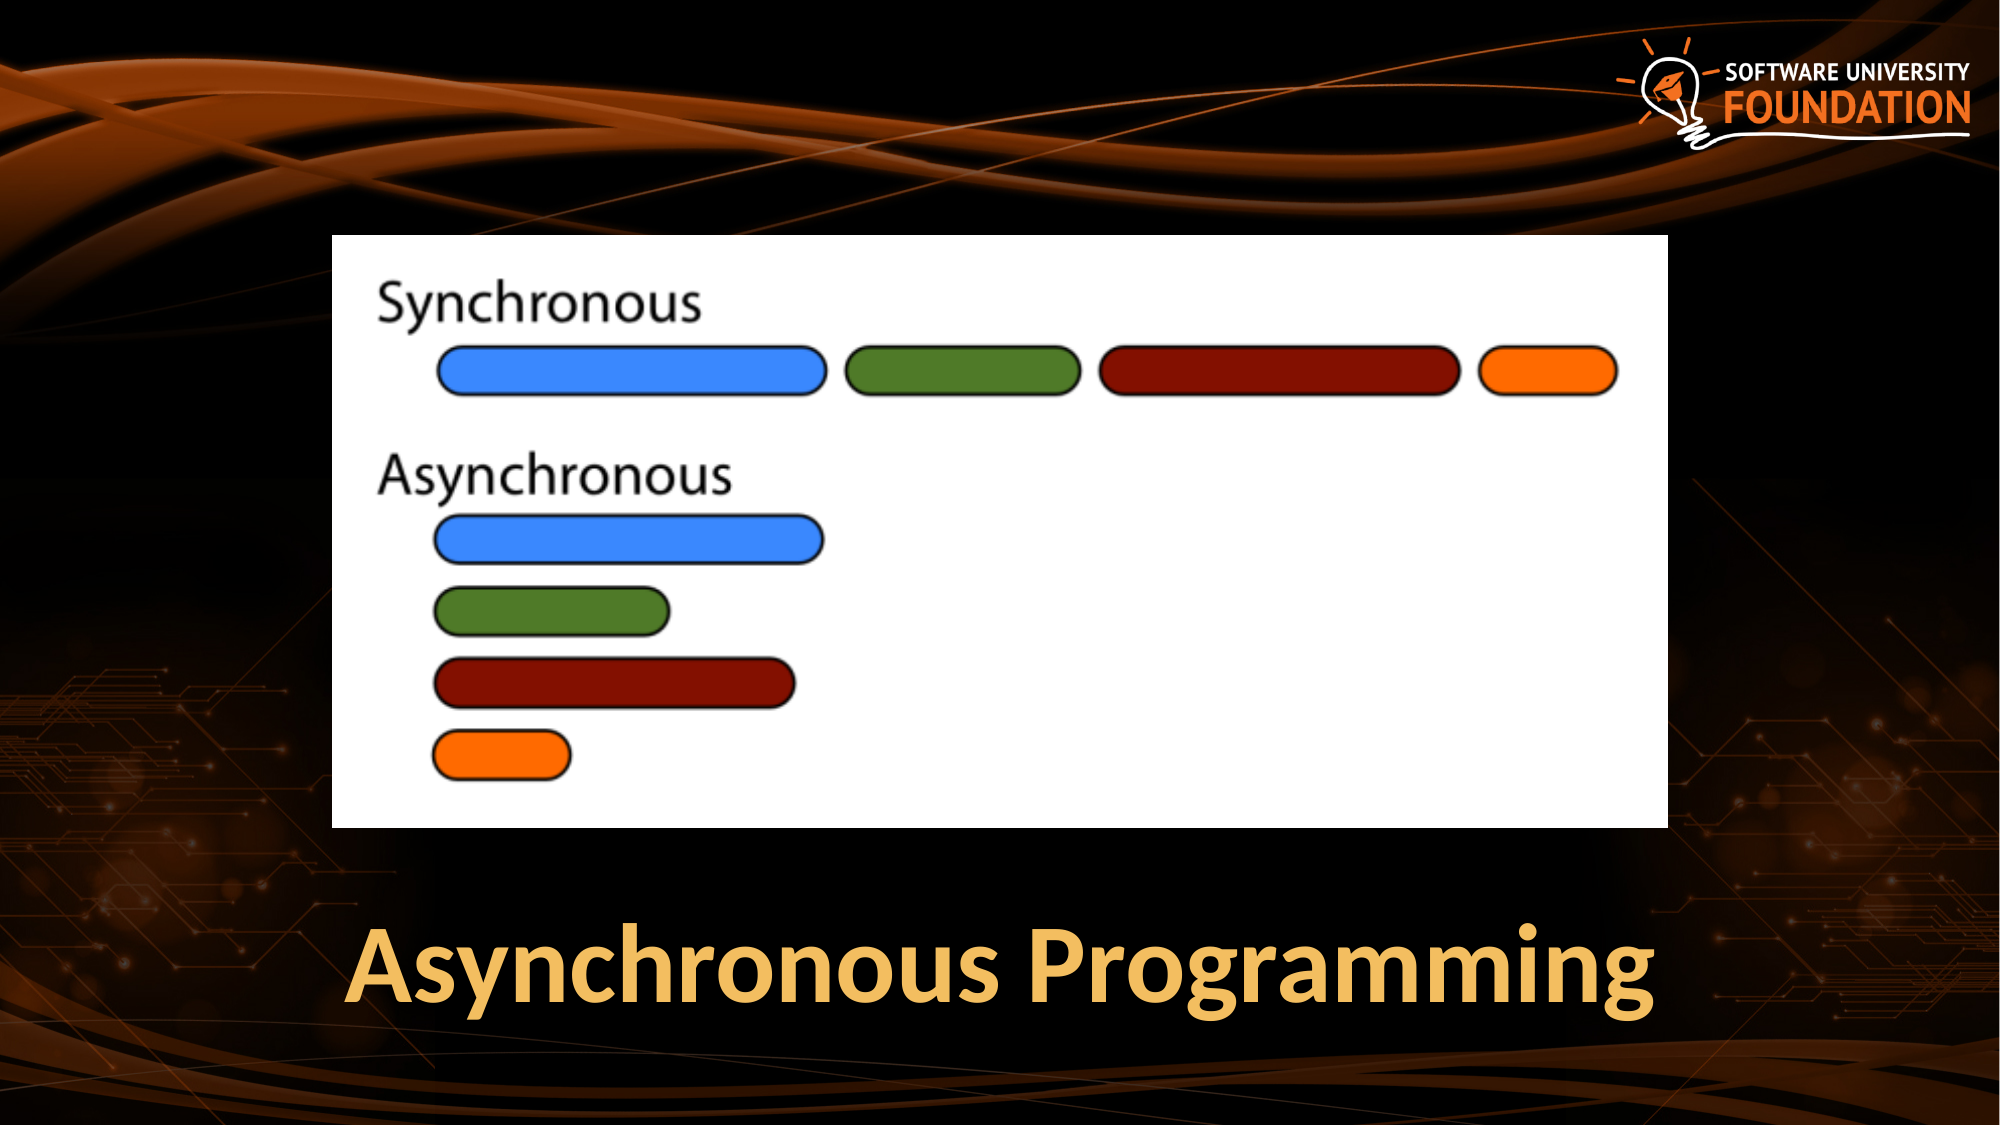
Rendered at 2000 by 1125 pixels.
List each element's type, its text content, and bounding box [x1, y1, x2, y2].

text_box Asynchronous Programming [267, 896, 1734, 1032]
picture [0, 0, 2000, 1125]
